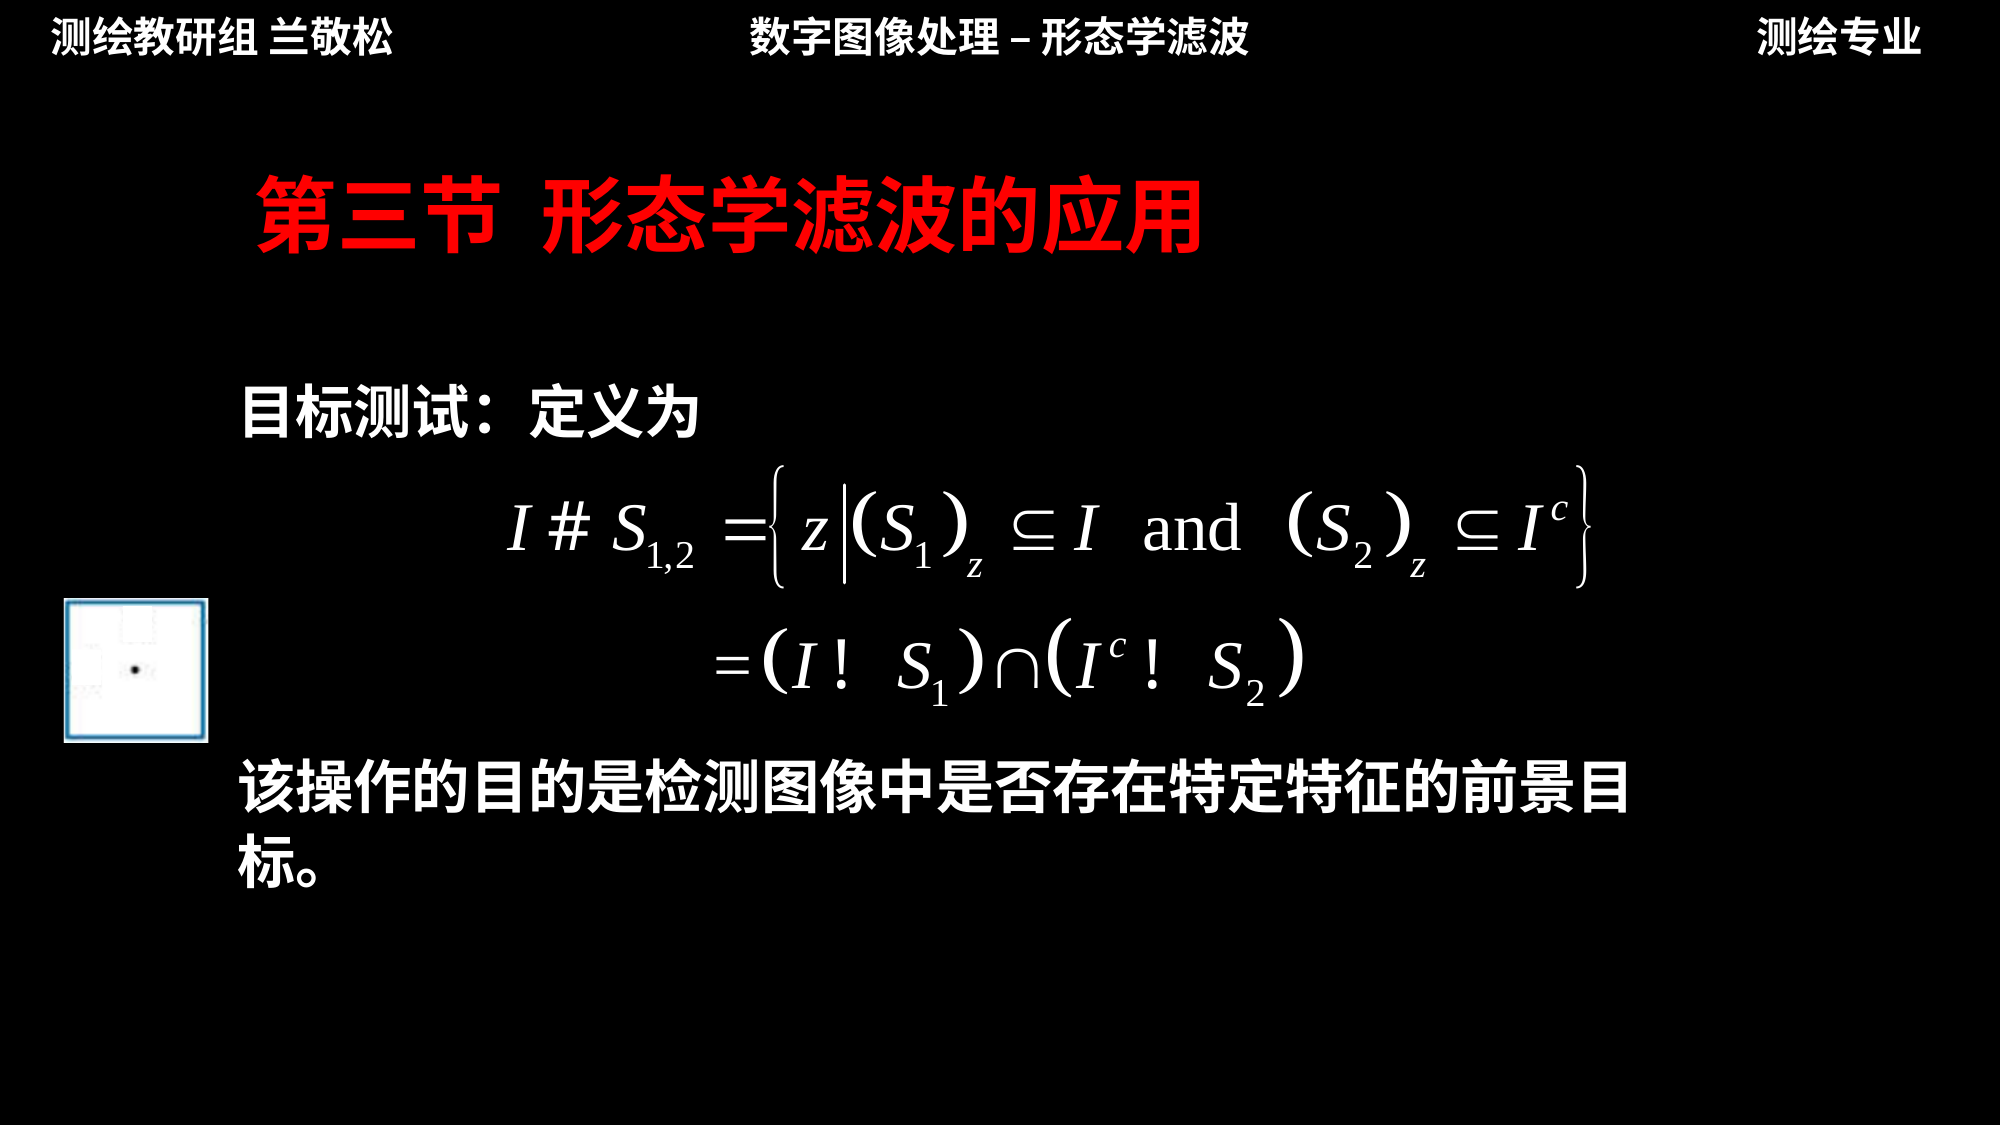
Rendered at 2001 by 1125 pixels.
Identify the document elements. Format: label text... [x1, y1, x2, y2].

text_box 测绘教研组 兰敬松 [35, 3, 409, 69]
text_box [222, 362, 1659, 900]
text_box 数字图像处理 – 形态学滤波 [734, 3, 1266, 69]
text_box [63, 598, 208, 743]
text_box 测绘专业 [1741, 3, 1939, 69]
text_box 第三节 形态学滤波的应用 [239, 155, 1223, 271]
